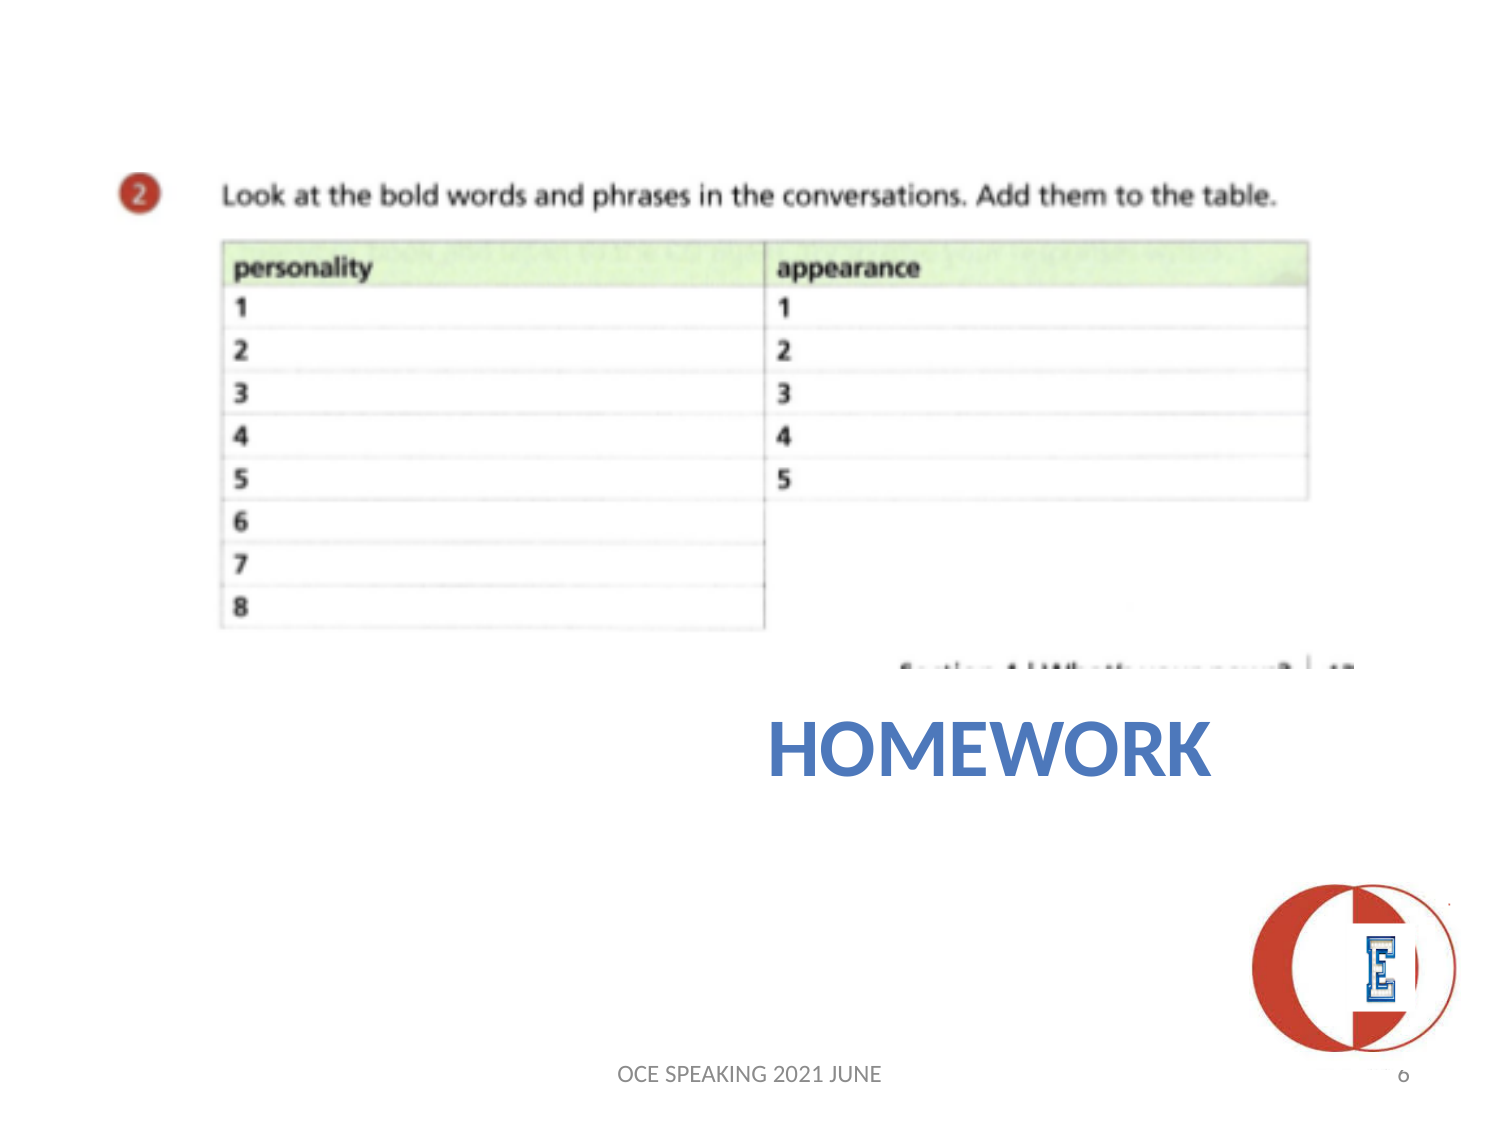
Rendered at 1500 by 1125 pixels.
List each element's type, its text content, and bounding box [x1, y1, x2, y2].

slide_number 6 [1074, 1042, 1425, 1103]
picture [88, 172, 1354, 670]
picture [1245, 881, 1465, 1070]
text_box HOMEWORK [752, 685, 1228, 801]
footer OCE SPEAKING 2021 JUNE [512, 1042, 988, 1103]
